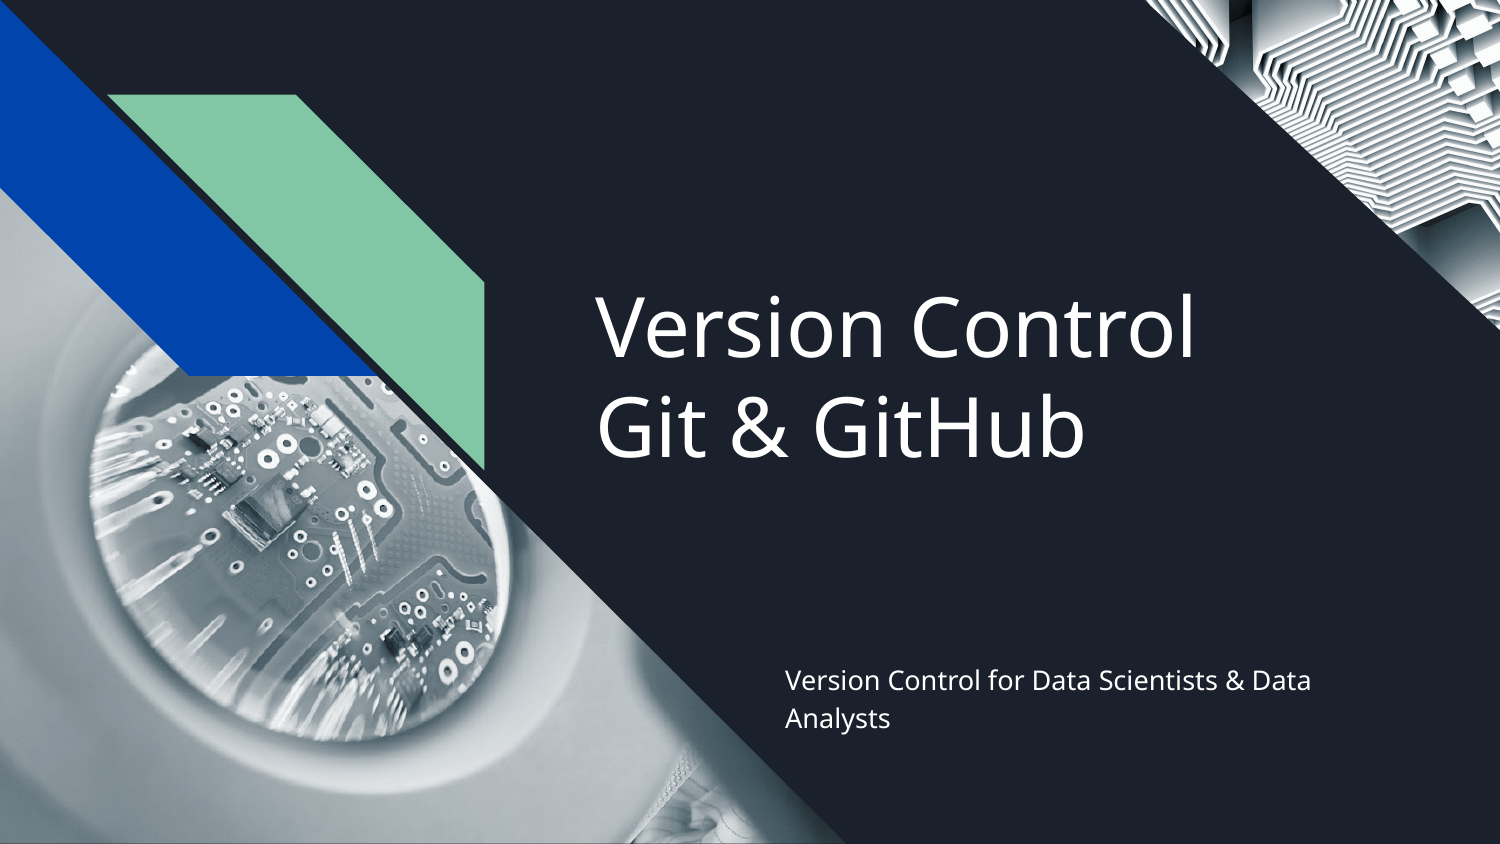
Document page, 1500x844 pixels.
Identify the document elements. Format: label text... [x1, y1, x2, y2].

picture [1144, 0, 1500, 331]
picture [0, 189, 847, 844]
title Version Control Git & GitHub [580, 258, 1404, 518]
subtitle Version Control for Data Scientists & Data Analysts [770, 643, 1422, 727]
